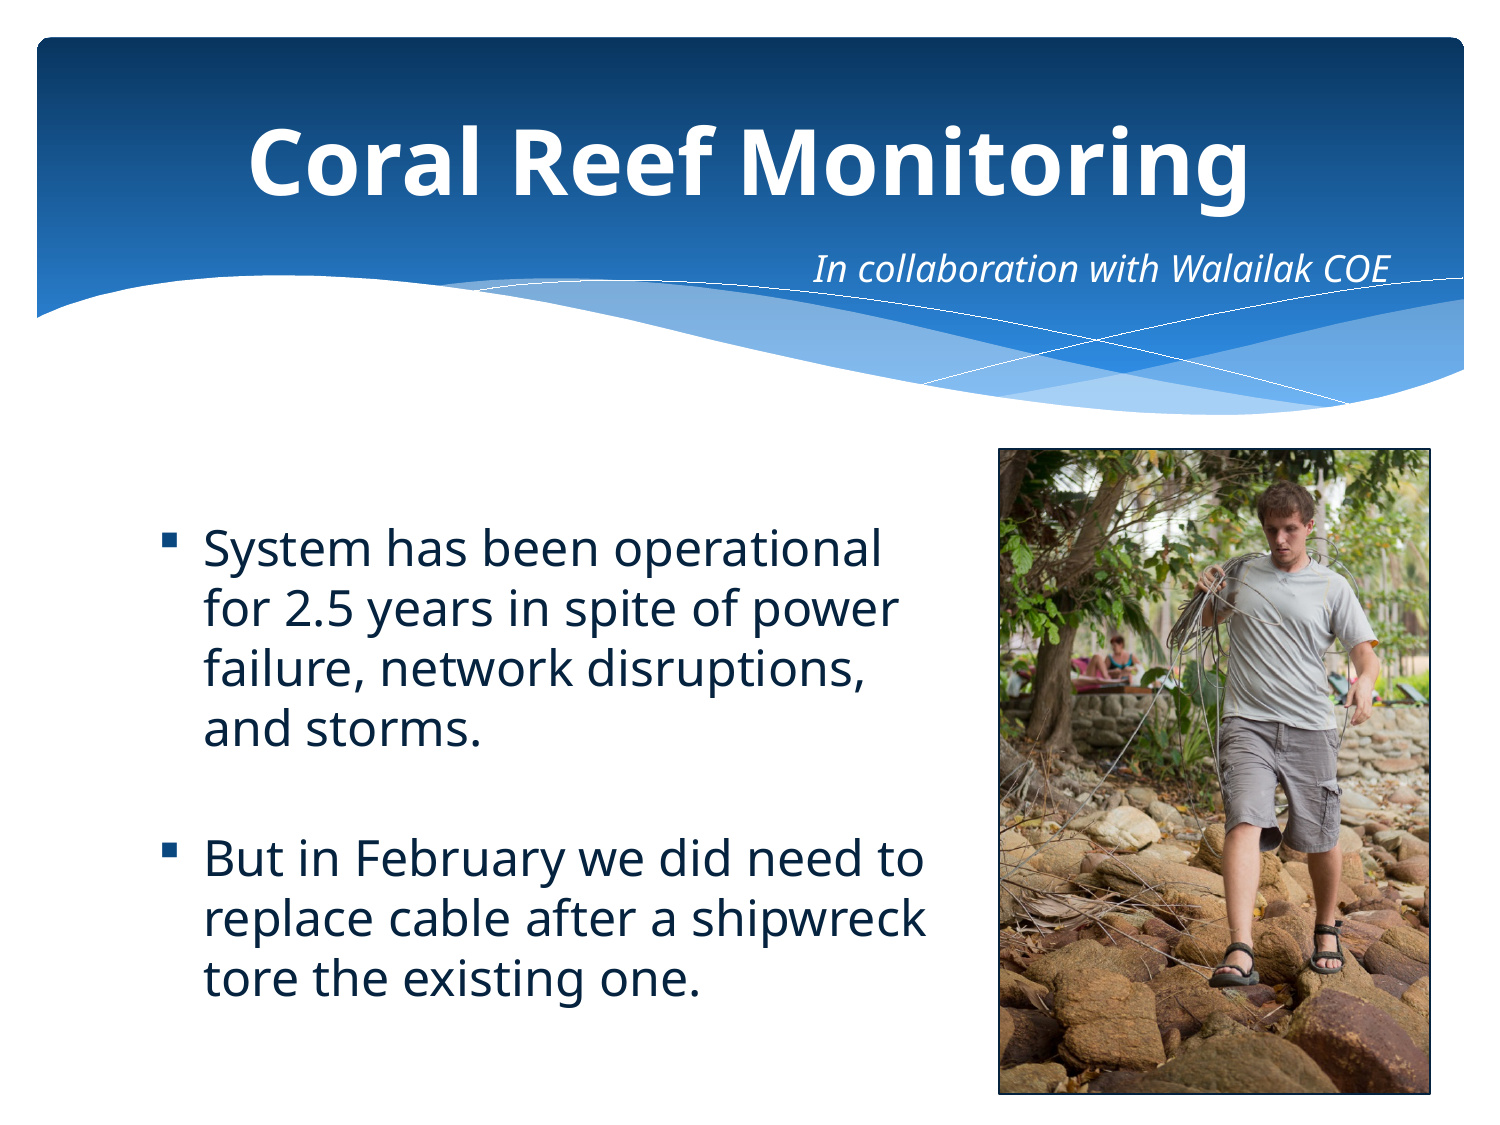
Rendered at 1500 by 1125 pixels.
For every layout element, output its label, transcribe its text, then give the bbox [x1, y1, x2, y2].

title Coral Reef Monitoring [75, 55, 1425, 261]
list System has been operational for 2.5 years in spite of power failure, network disruptions, and storms. But in February we did need to replace cable after a shipwreck tore the existing one. [143, 438, 950, 1075]
text_box In collaboration with Walailak COE [799, 237, 1405, 298]
picture [999, 449, 1430, 1094]
